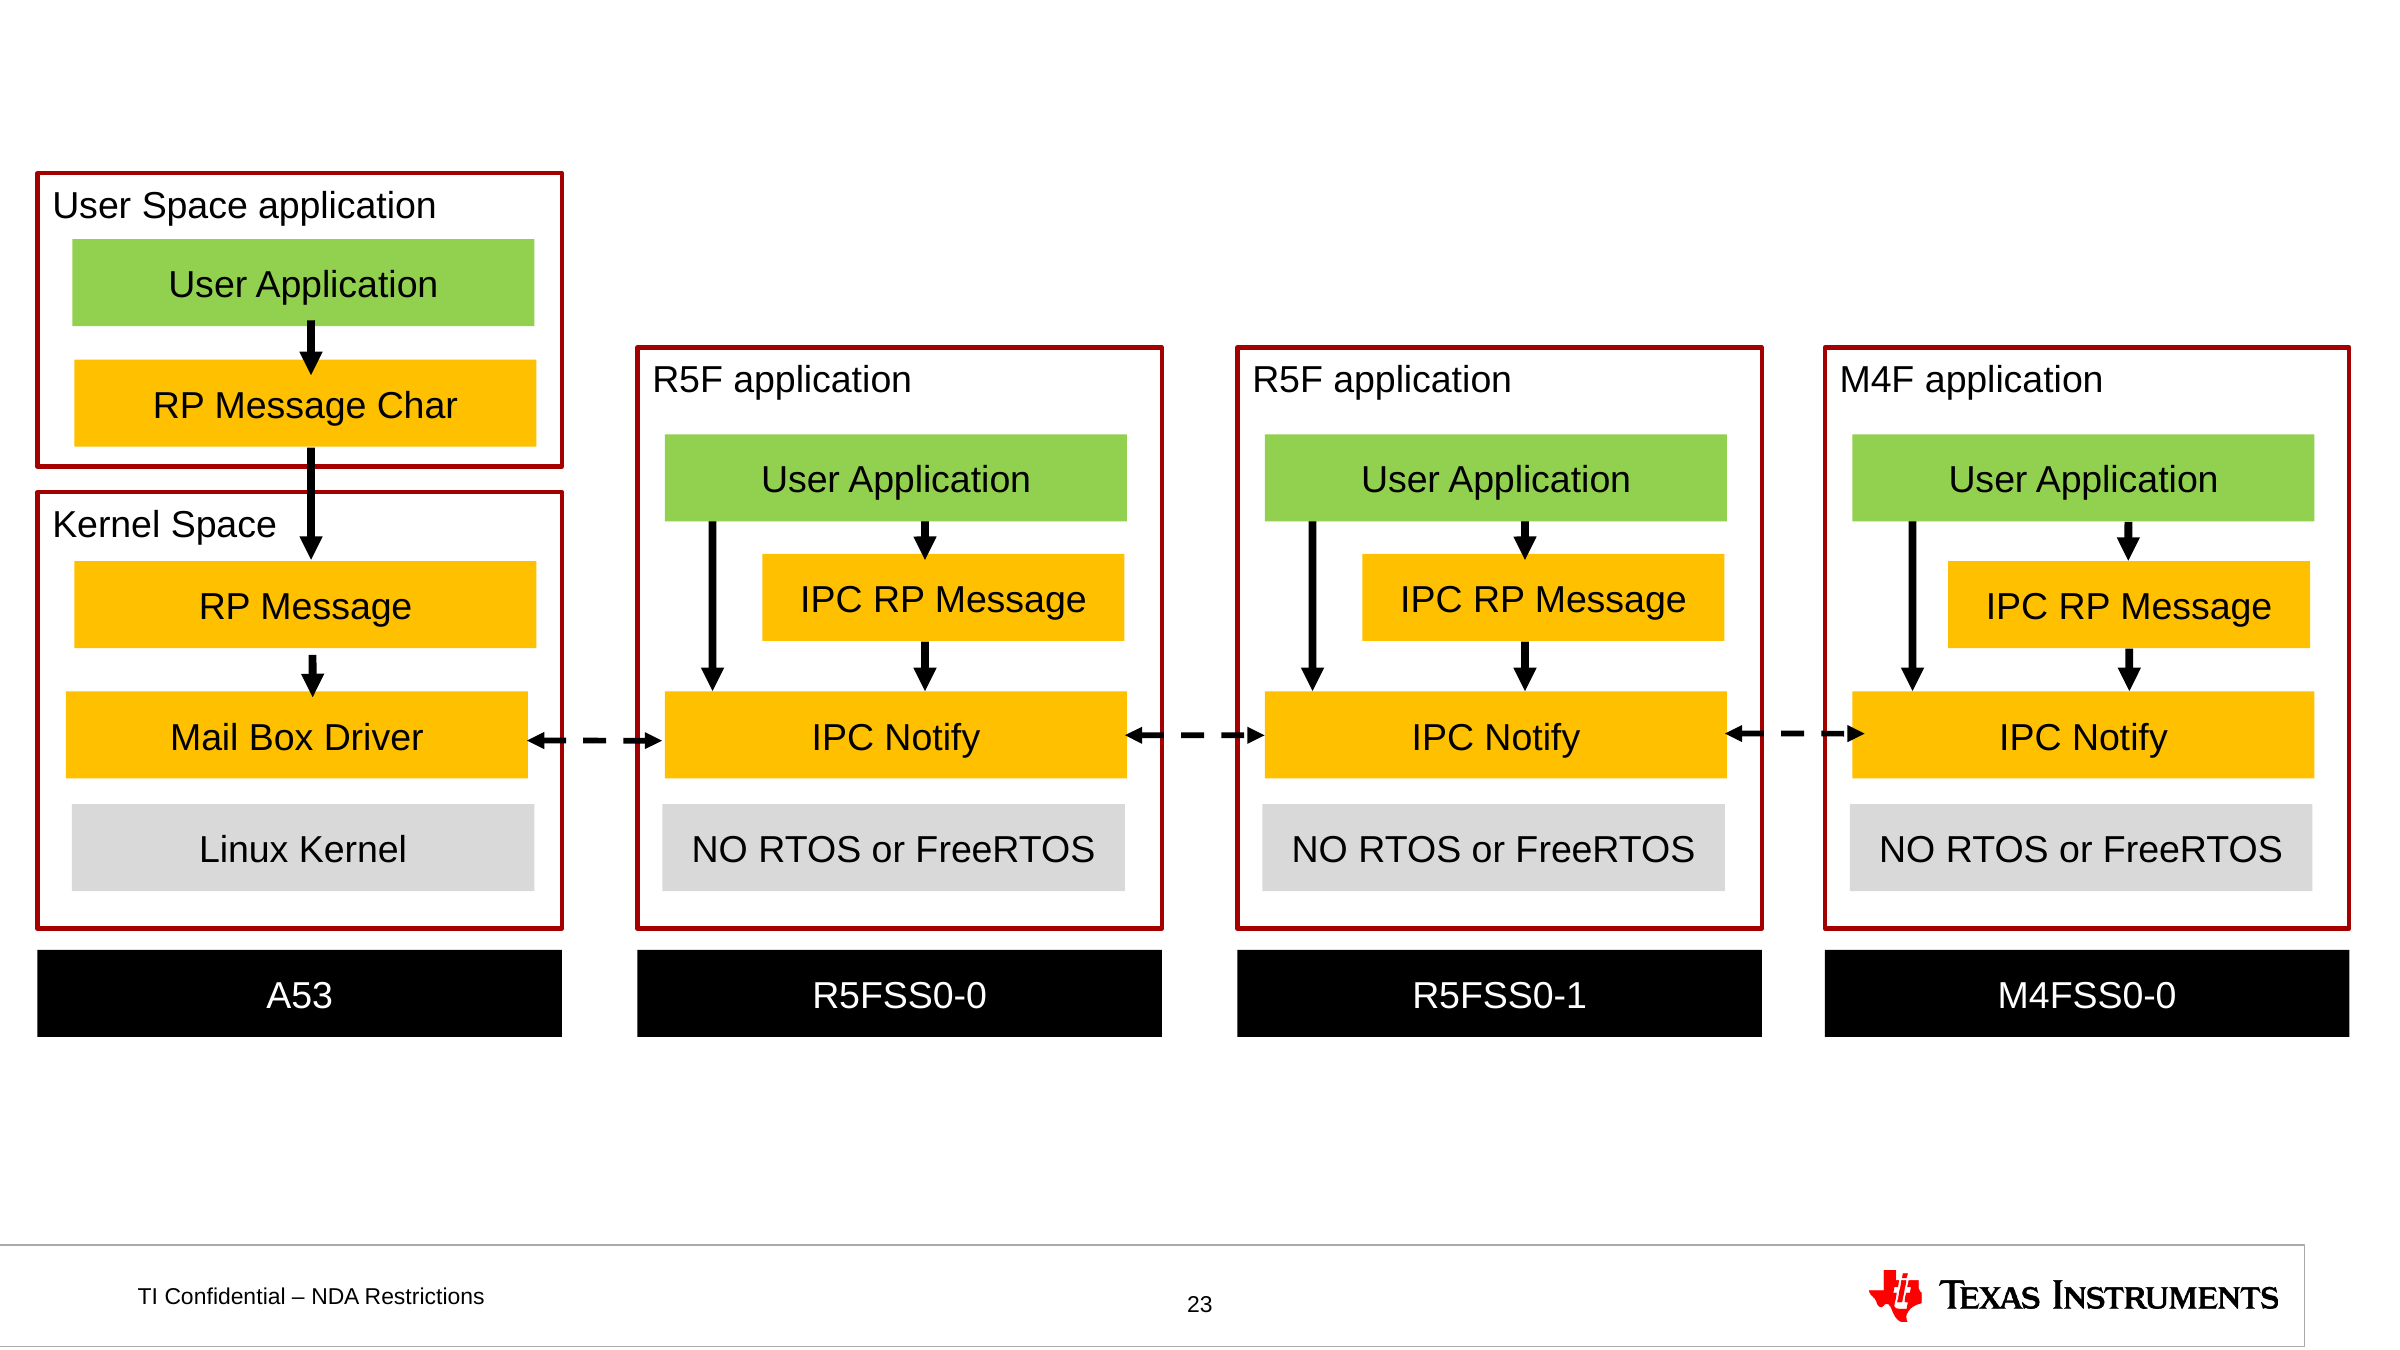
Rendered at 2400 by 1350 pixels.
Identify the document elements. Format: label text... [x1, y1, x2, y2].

text_box Linux Kernel [70, 802, 536, 893]
text_box Kernel Space [35, 490, 564, 931]
text_box [306, 654, 319, 698]
text_box R5F application [1235, 734, 1764, 931]
text_box [918, 523, 932, 560]
text_box [706, 523, 719, 692]
text_box M4F application [1823, 345, 2351, 931]
text_box [2122, 521, 2135, 561]
text_box [304, 320, 318, 376]
text_box [1518, 523, 1532, 560]
text_box IPC Notify [1263, 689, 1729, 781]
text_box User Space application [35, 171, 564, 469]
text_box M4FSS0-0 [1823, 948, 2351, 1039]
text_box IPC RP Message [1360, 552, 1727, 643]
text_box IPC RP Message [760, 552, 1127, 643]
text_box [1906, 523, 1919, 692]
text_box NO RTOS or FreeRTOS [660, 802, 1127, 893]
text_box A53 [35, 948, 564, 1039]
text_box R5F application [635, 345, 1164, 931]
text_box [1725, 727, 1865, 740]
text_box R5F application [1235, 345, 1764, 735]
text_box RP Message [72, 559, 539, 650]
text_box [304, 447, 318, 560]
text_box R5FSS0-1 [1235, 948, 1764, 1039]
picture [1869, 1270, 2278, 1322]
text_box User Application [1850, 432, 2317, 523]
text_box 23 [920, 1279, 1480, 1320]
text_box User Application [1263, 432, 1729, 523]
text_box IPC RP Message [1946, 559, 2312, 650]
text_box [918, 641, 932, 692]
text_box [1306, 523, 1319, 692]
text_box [1125, 729, 1265, 742]
text_box User Application [70, 237, 536, 328]
text_box [527, 734, 662, 747]
text_box [2123, 648, 2136, 692]
text_box NO RTOS or FreeRTOS [1848, 802, 2315, 893]
text_box R5FSS0-0 [635, 948, 1164, 1039]
text_box RP Message Char [72, 357, 539, 449]
text_box [1518, 641, 1532, 692]
text_box Mail Box Driver [64, 689, 530, 781]
text_box IPC Notify [663, 689, 1129, 781]
text_box User Application [663, 432, 1129, 523]
text_box NO RTOS or FreeRTOS [1260, 802, 1727, 893]
text_box IPC Notify [1850, 689, 2317, 781]
